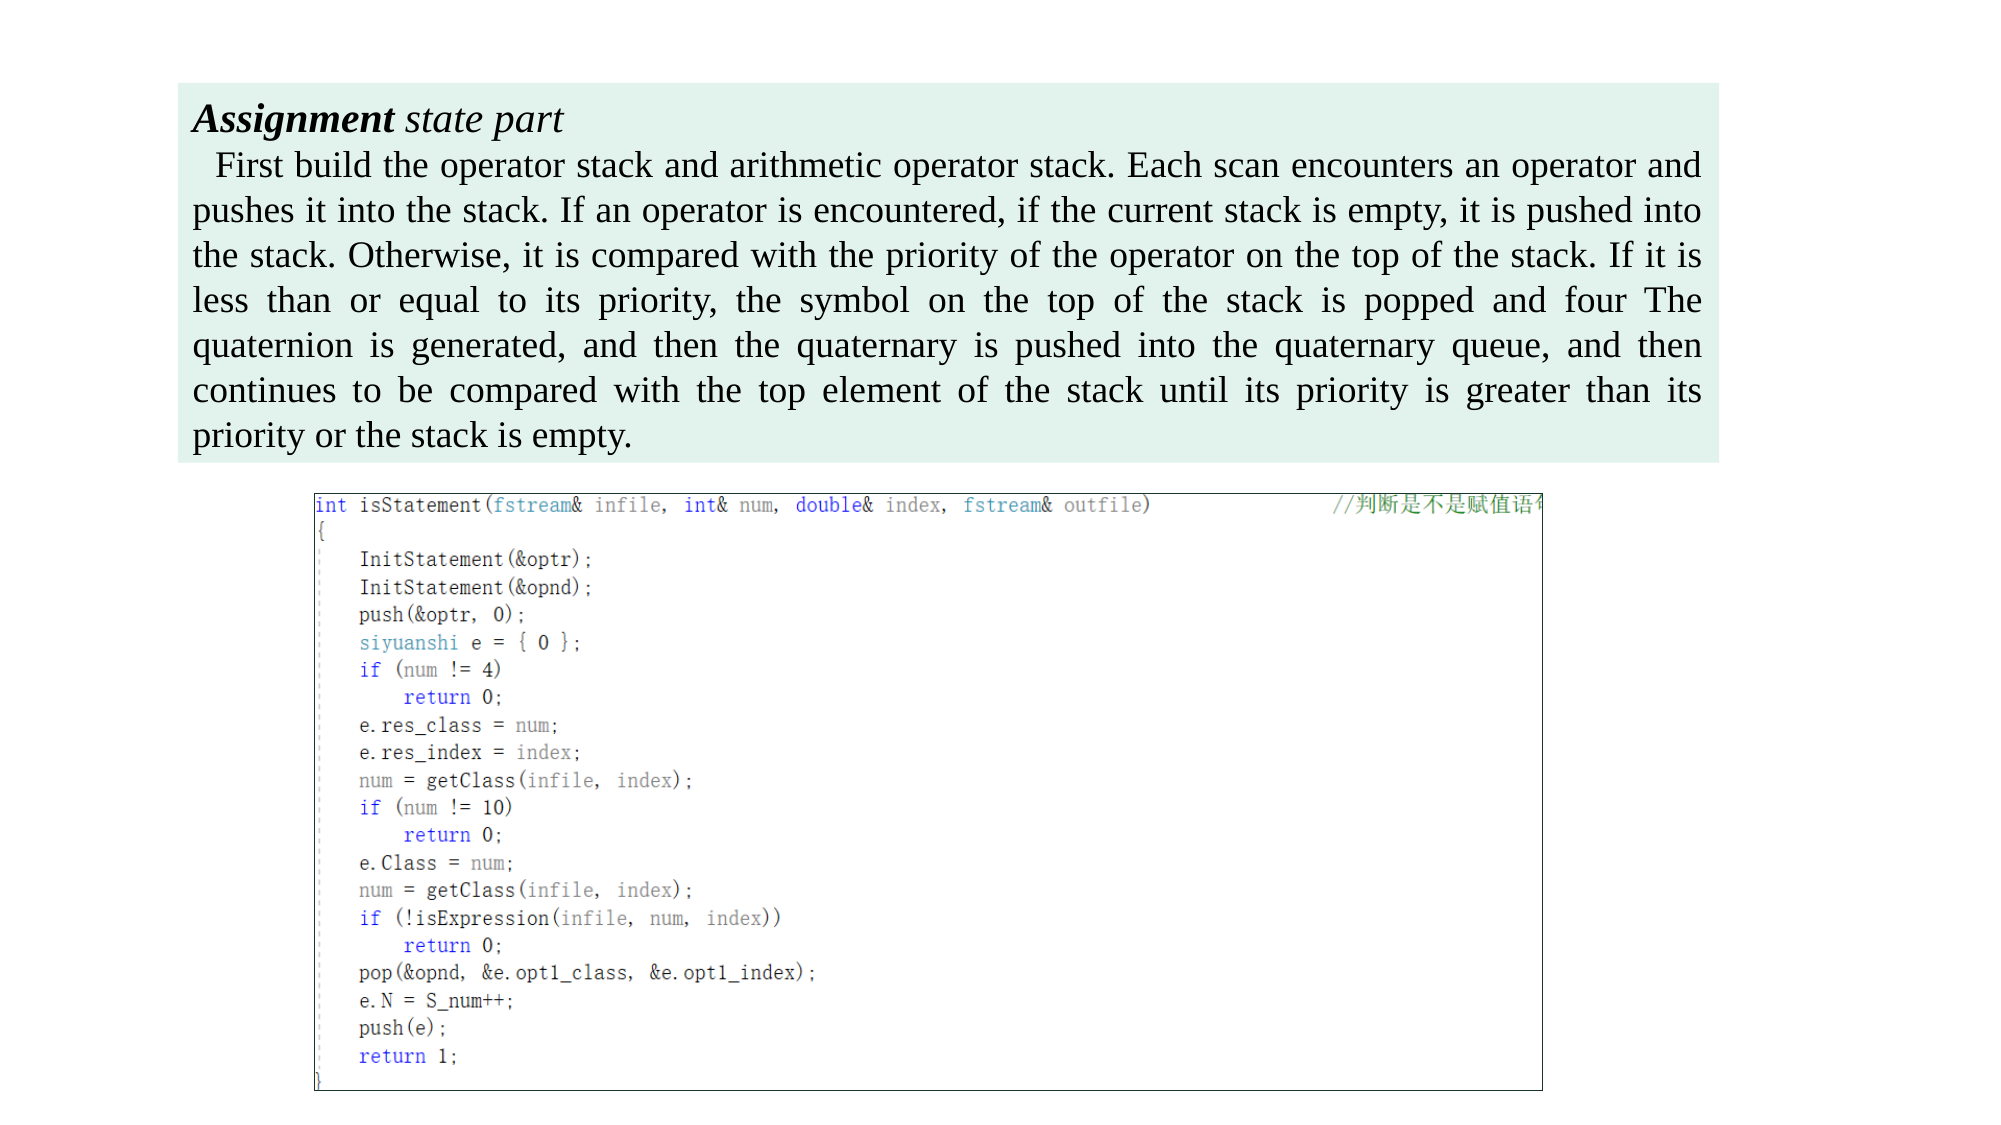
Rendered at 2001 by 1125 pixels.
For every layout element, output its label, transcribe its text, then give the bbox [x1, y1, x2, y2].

text_box Assignment state part First build the operator stack and arithmetic operator stack. Each scan encounters an operator and pushes it into the stack. If an operator is encountered, if the current stack is empty, it is pushed into the stack. Otherwise, it is compared with the priority of the operator on the top of the stack. If it is less than or equal to its priority, the symbol on the top of the stack is popped and four The quaternion is generated, and then the quaternary is pushed into the quaternary queue, and then continues to be compared with the top element of the stack until its priority is greater than its priority or the stack is empty. [177, 82, 1720, 463]
picture [314, 493, 1543, 1091]
